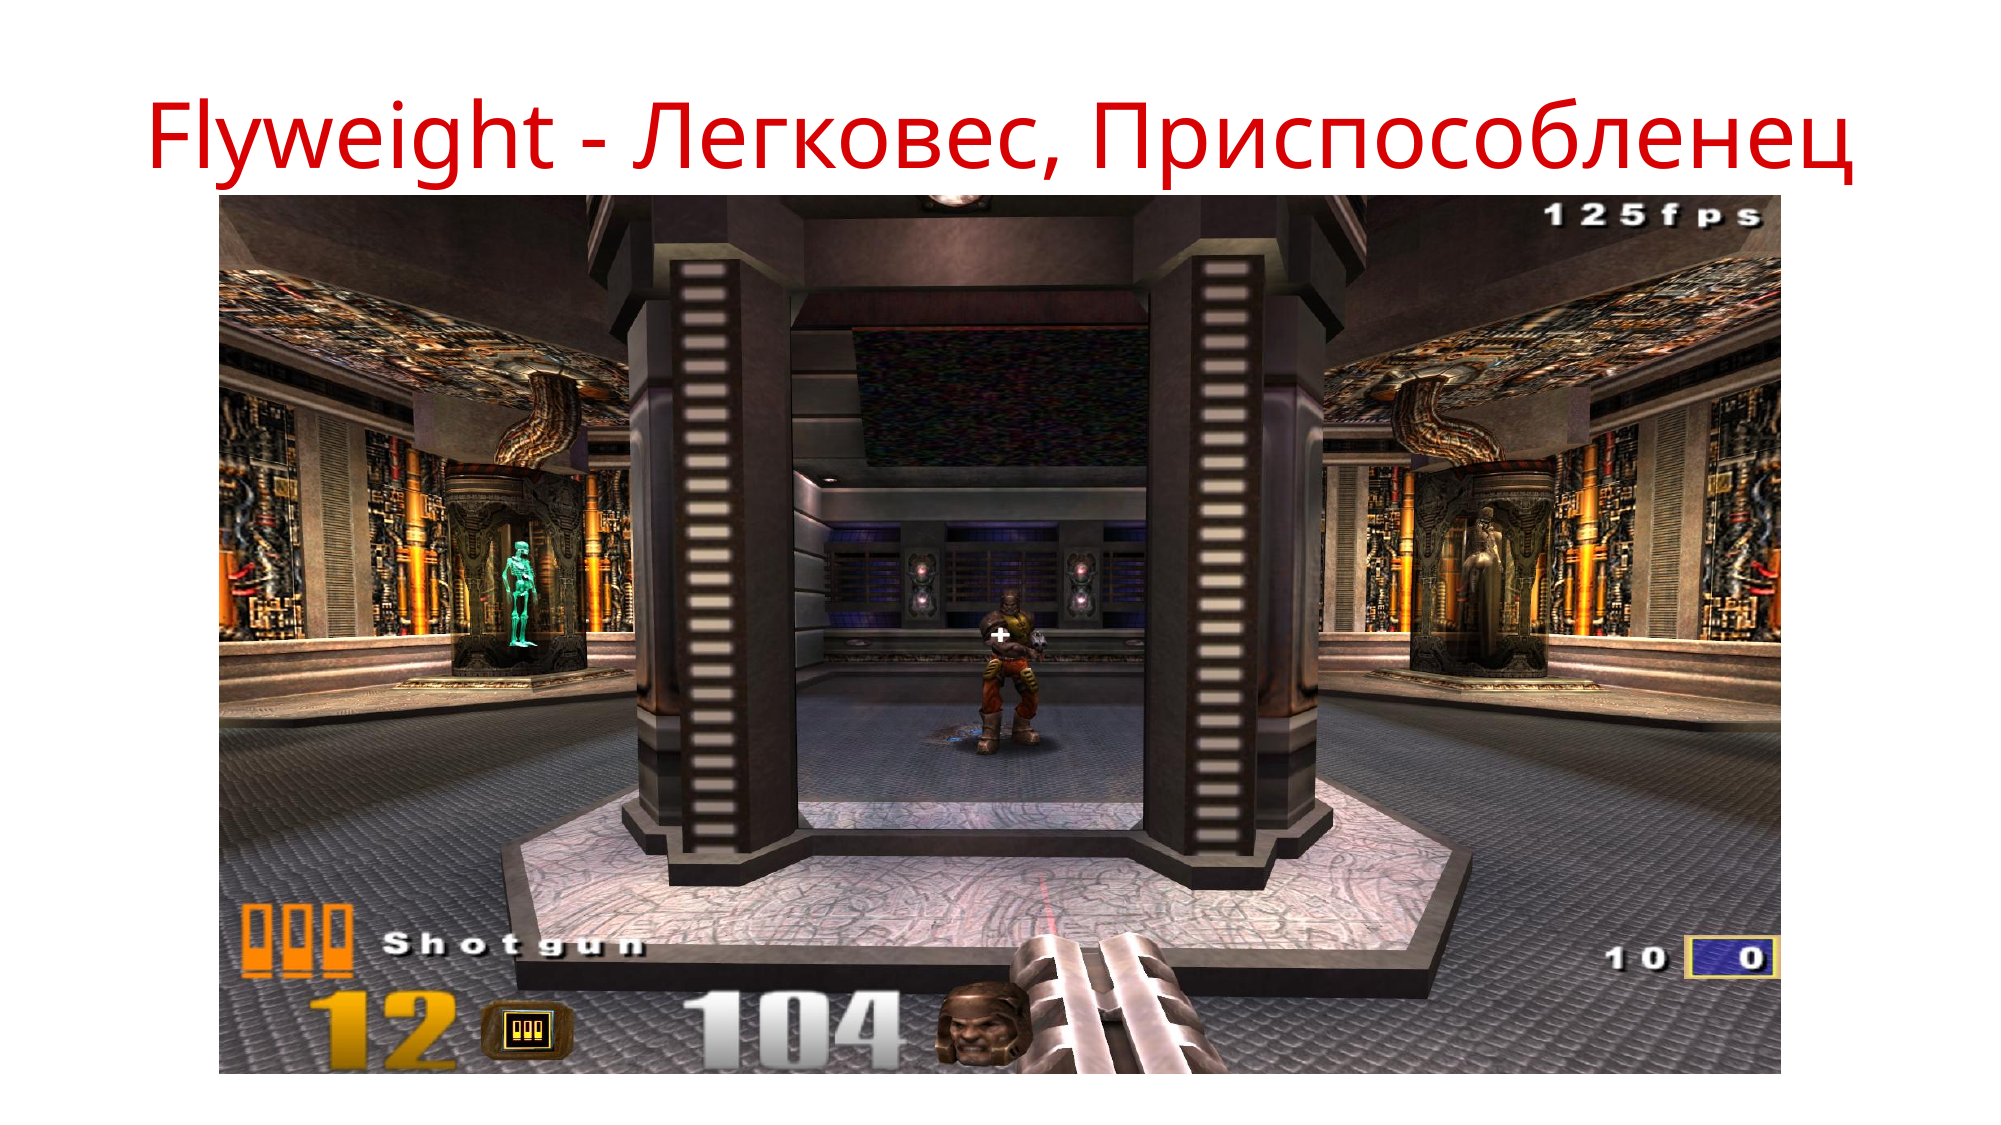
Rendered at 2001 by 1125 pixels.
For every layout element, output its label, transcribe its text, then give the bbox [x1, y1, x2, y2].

text_box Flyweight - Легковес, Приспособленец [0, 69, 2000, 194]
picture [219, 195, 1781, 1074]
